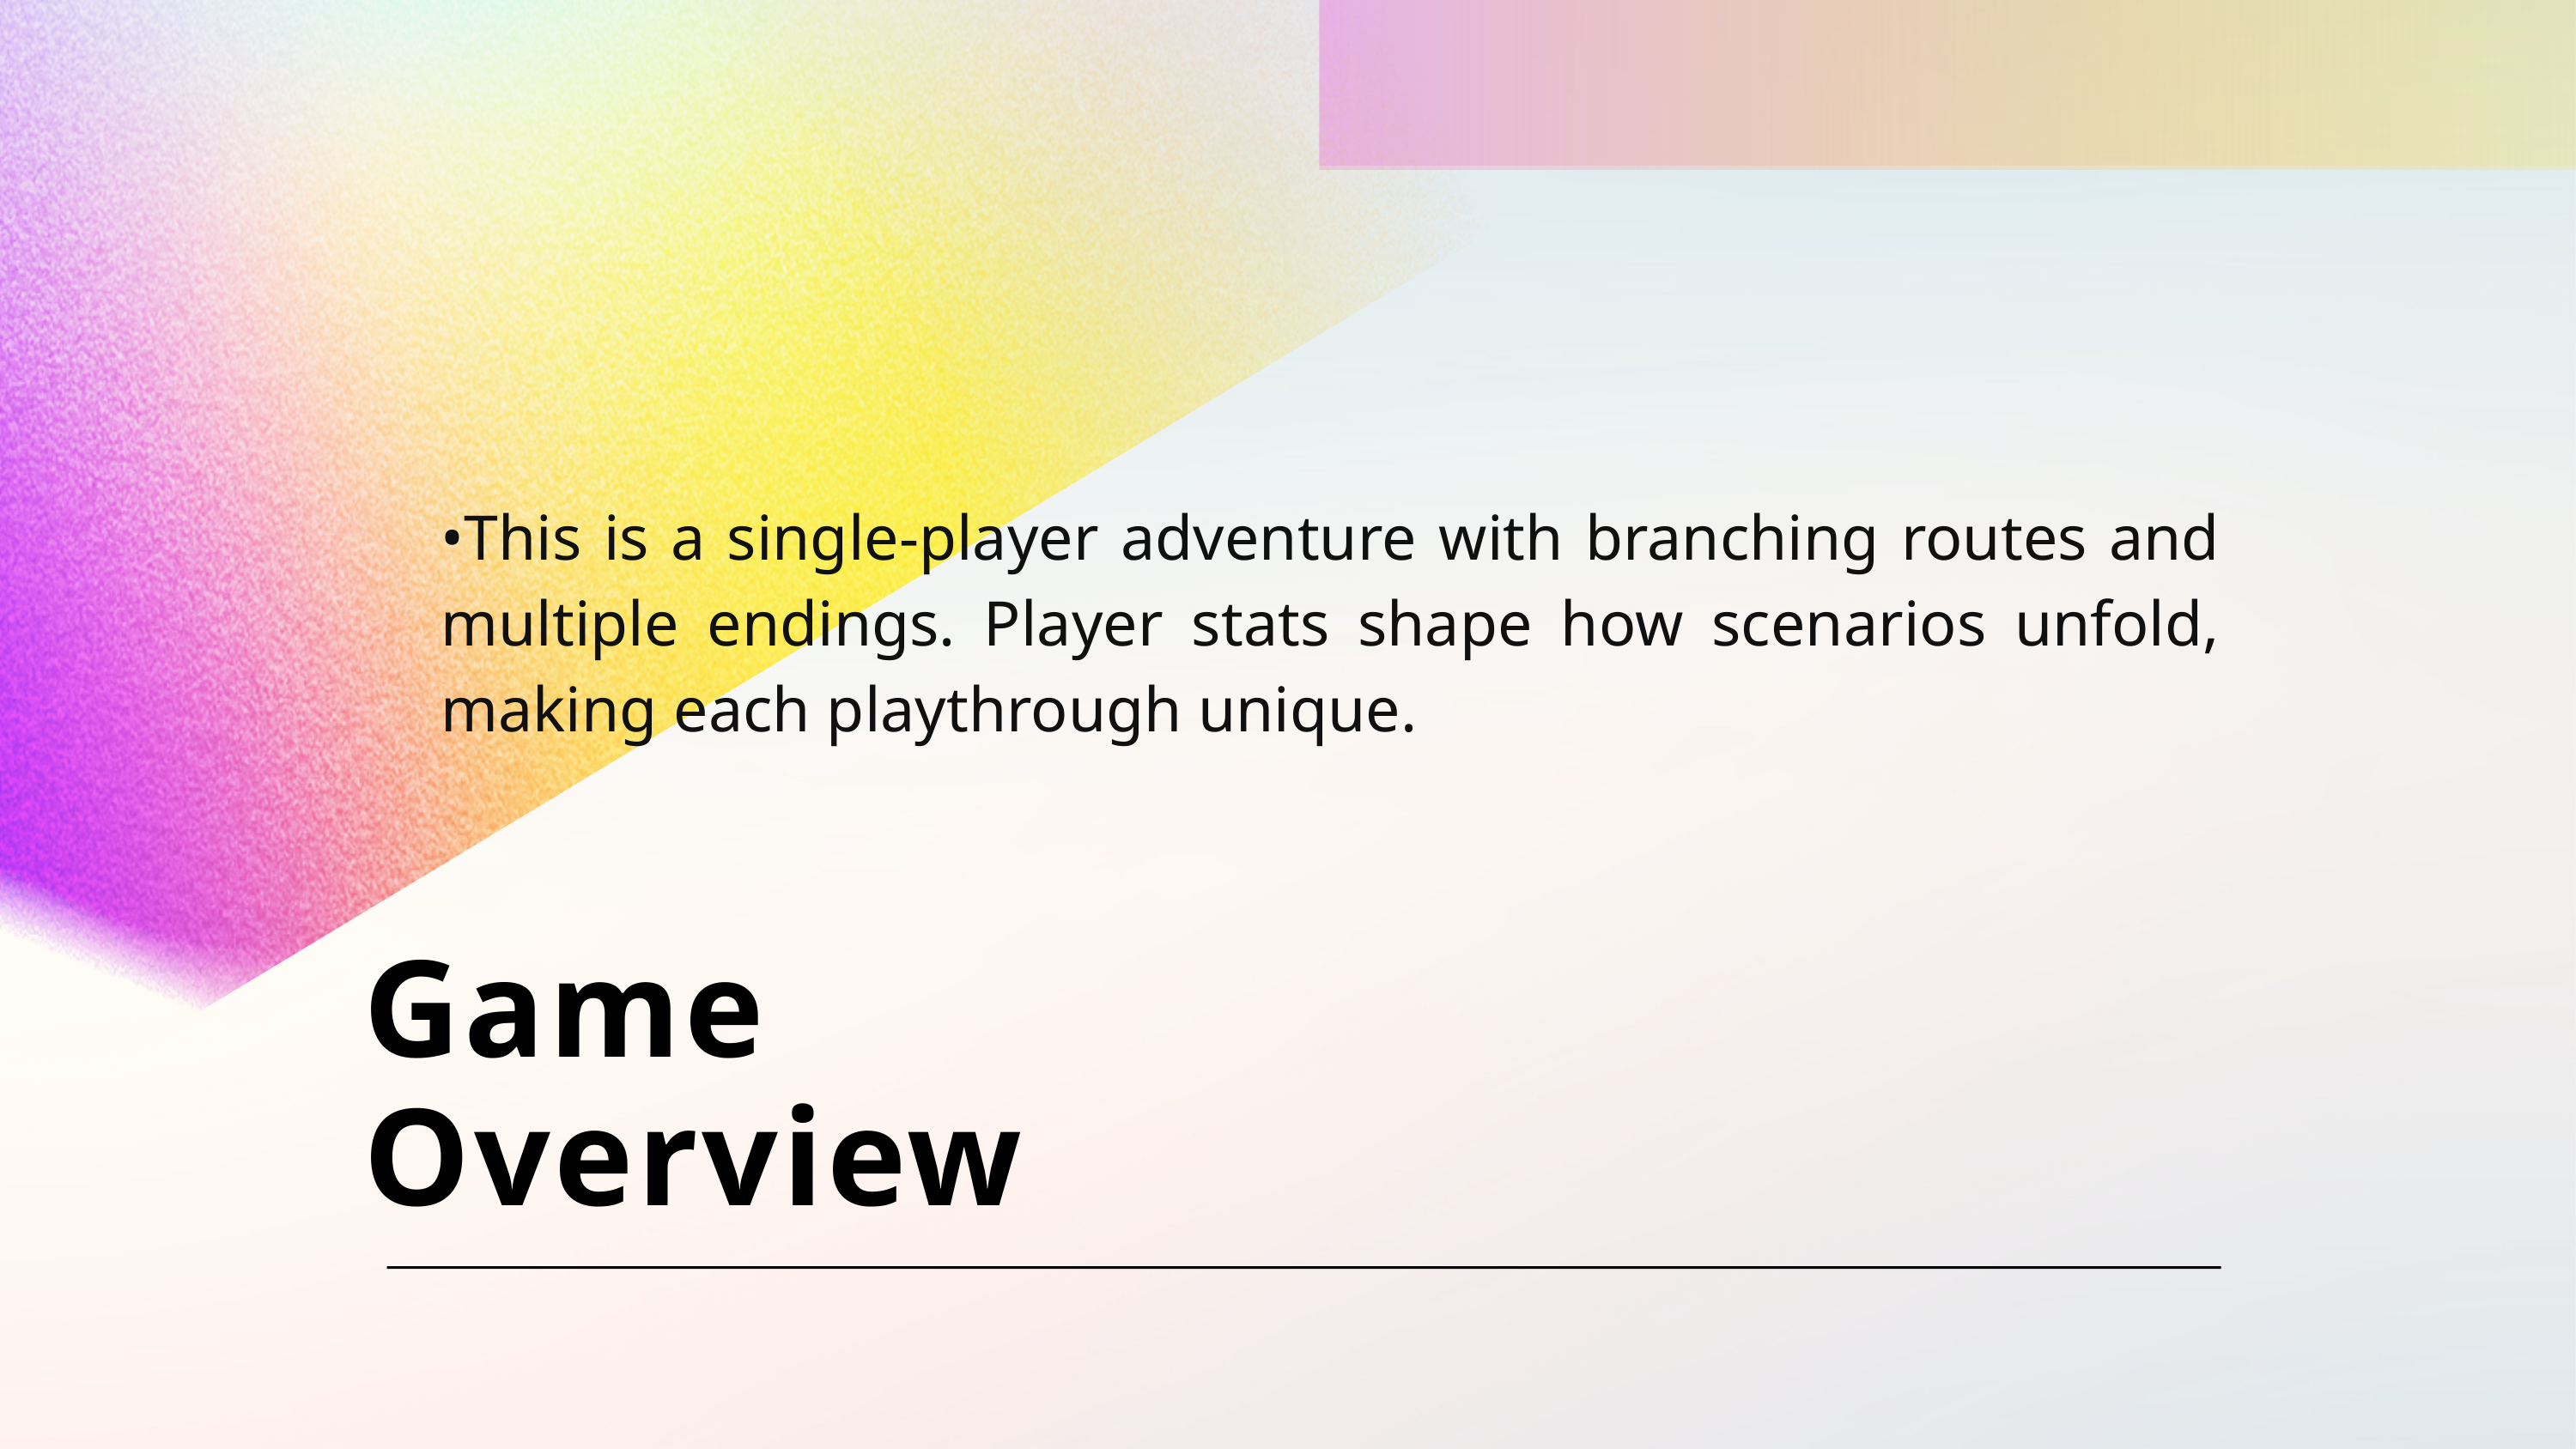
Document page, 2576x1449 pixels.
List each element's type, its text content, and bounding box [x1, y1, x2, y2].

text_box •This is a single‑player adventure with branching routes and multiple endings. Player stats shape how scenarios unfold, making each playthrough unique. [440, 485, 2221, 831]
text_box Game Overview [363, 935, 1320, 1234]
text_box [1401, 0, 2576, 170]
text_box [0, 0, 1528, 1106]
text_box [0, 170, 2576, 1449]
